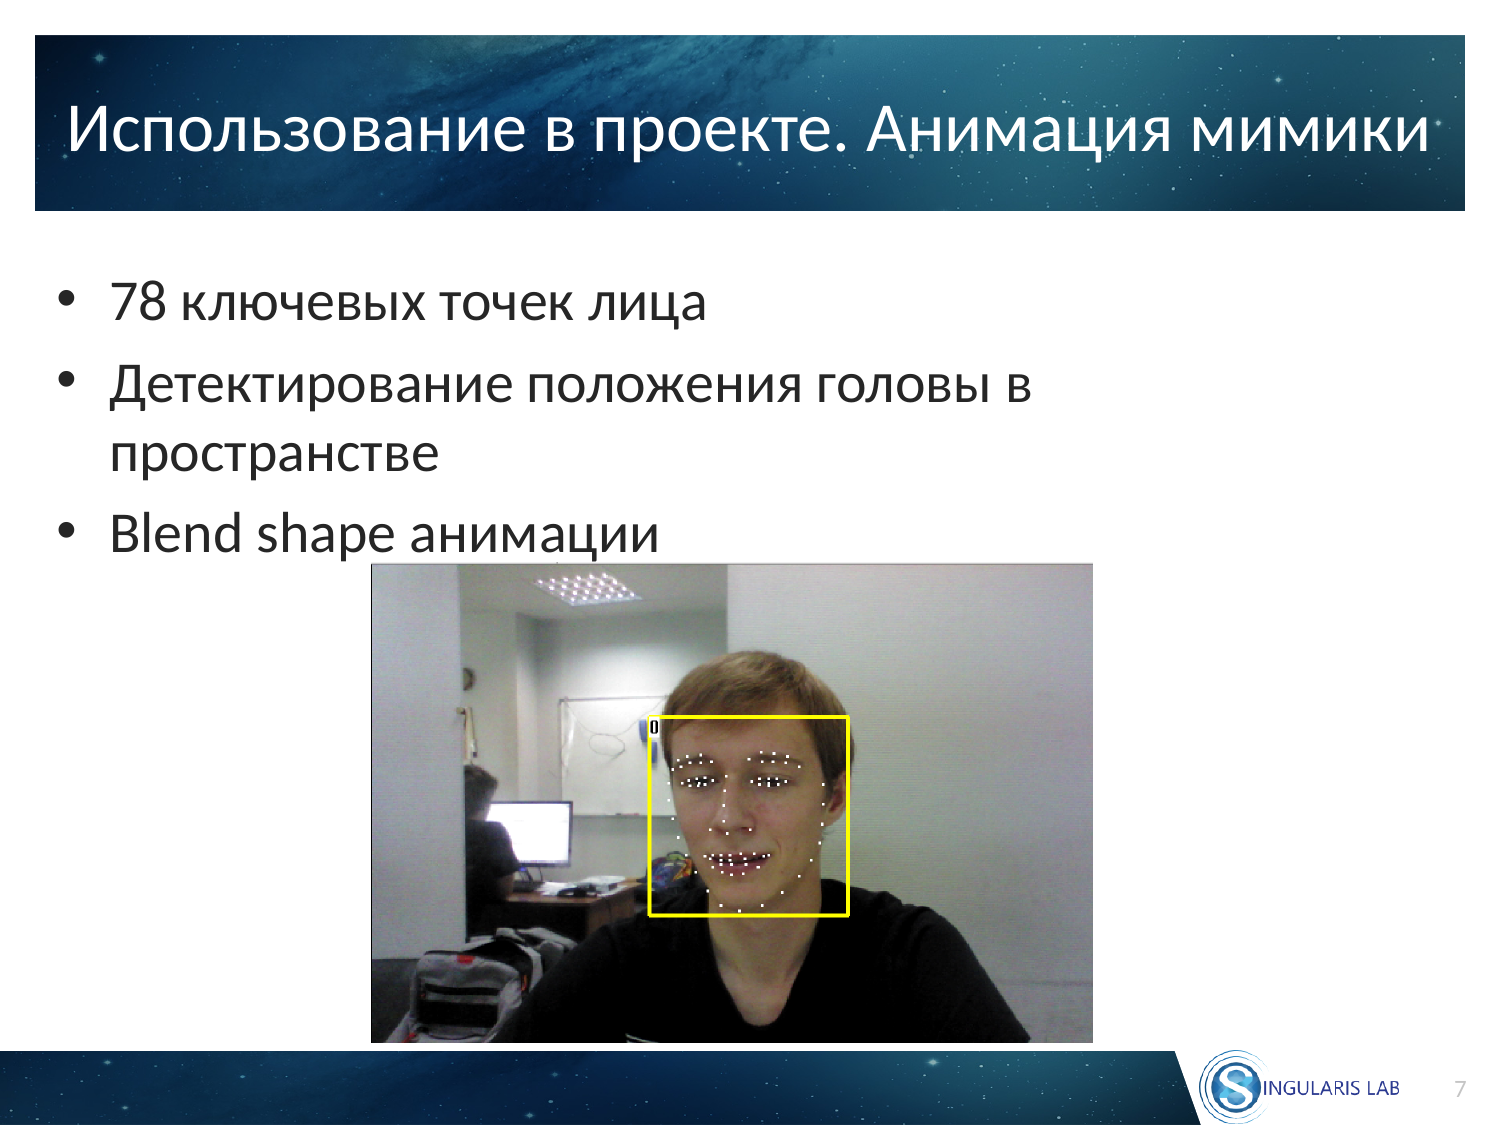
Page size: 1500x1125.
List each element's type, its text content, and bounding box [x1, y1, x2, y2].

slide_number 7 [1421, 1057, 1500, 1117]
picture [0, 1050, 1399, 1125]
footer [457, 1057, 1161, 1115]
list 78 ключевых точек лица Детектирование положения головы в пространстве Blend shape анимации [41, 255, 1378, 575]
title Использование в проекте. Анимация мимики [35, 35, 1465, 211]
picture [371, 562, 1093, 1043]
